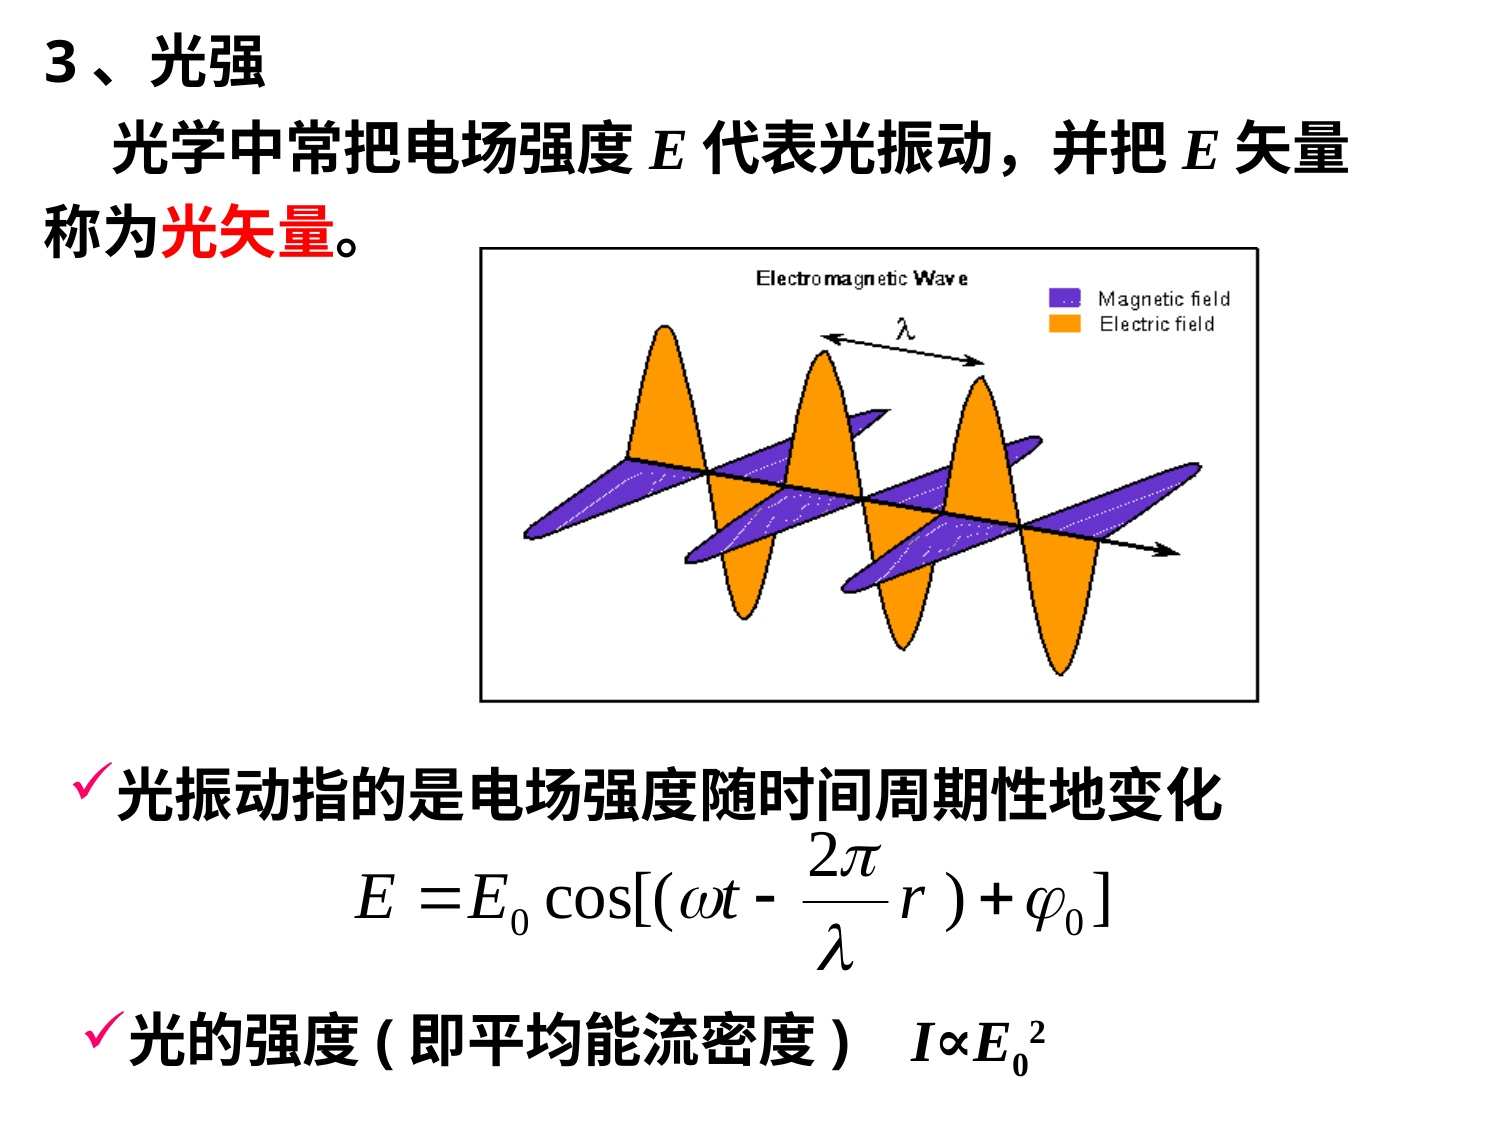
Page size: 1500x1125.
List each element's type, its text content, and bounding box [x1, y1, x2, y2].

text_box 光学中常把电场强度E代表光振动，并把E矢量称为光矢量。 [29, 90, 1373, 273]
picture [478, 247, 1261, 706]
text_box 光的强度(即平均能流密度) I∝E02 [65, 1016, 1178, 1091]
text_box 3、光强 [29, 16, 293, 90]
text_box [53, 750, 1273, 1008]
